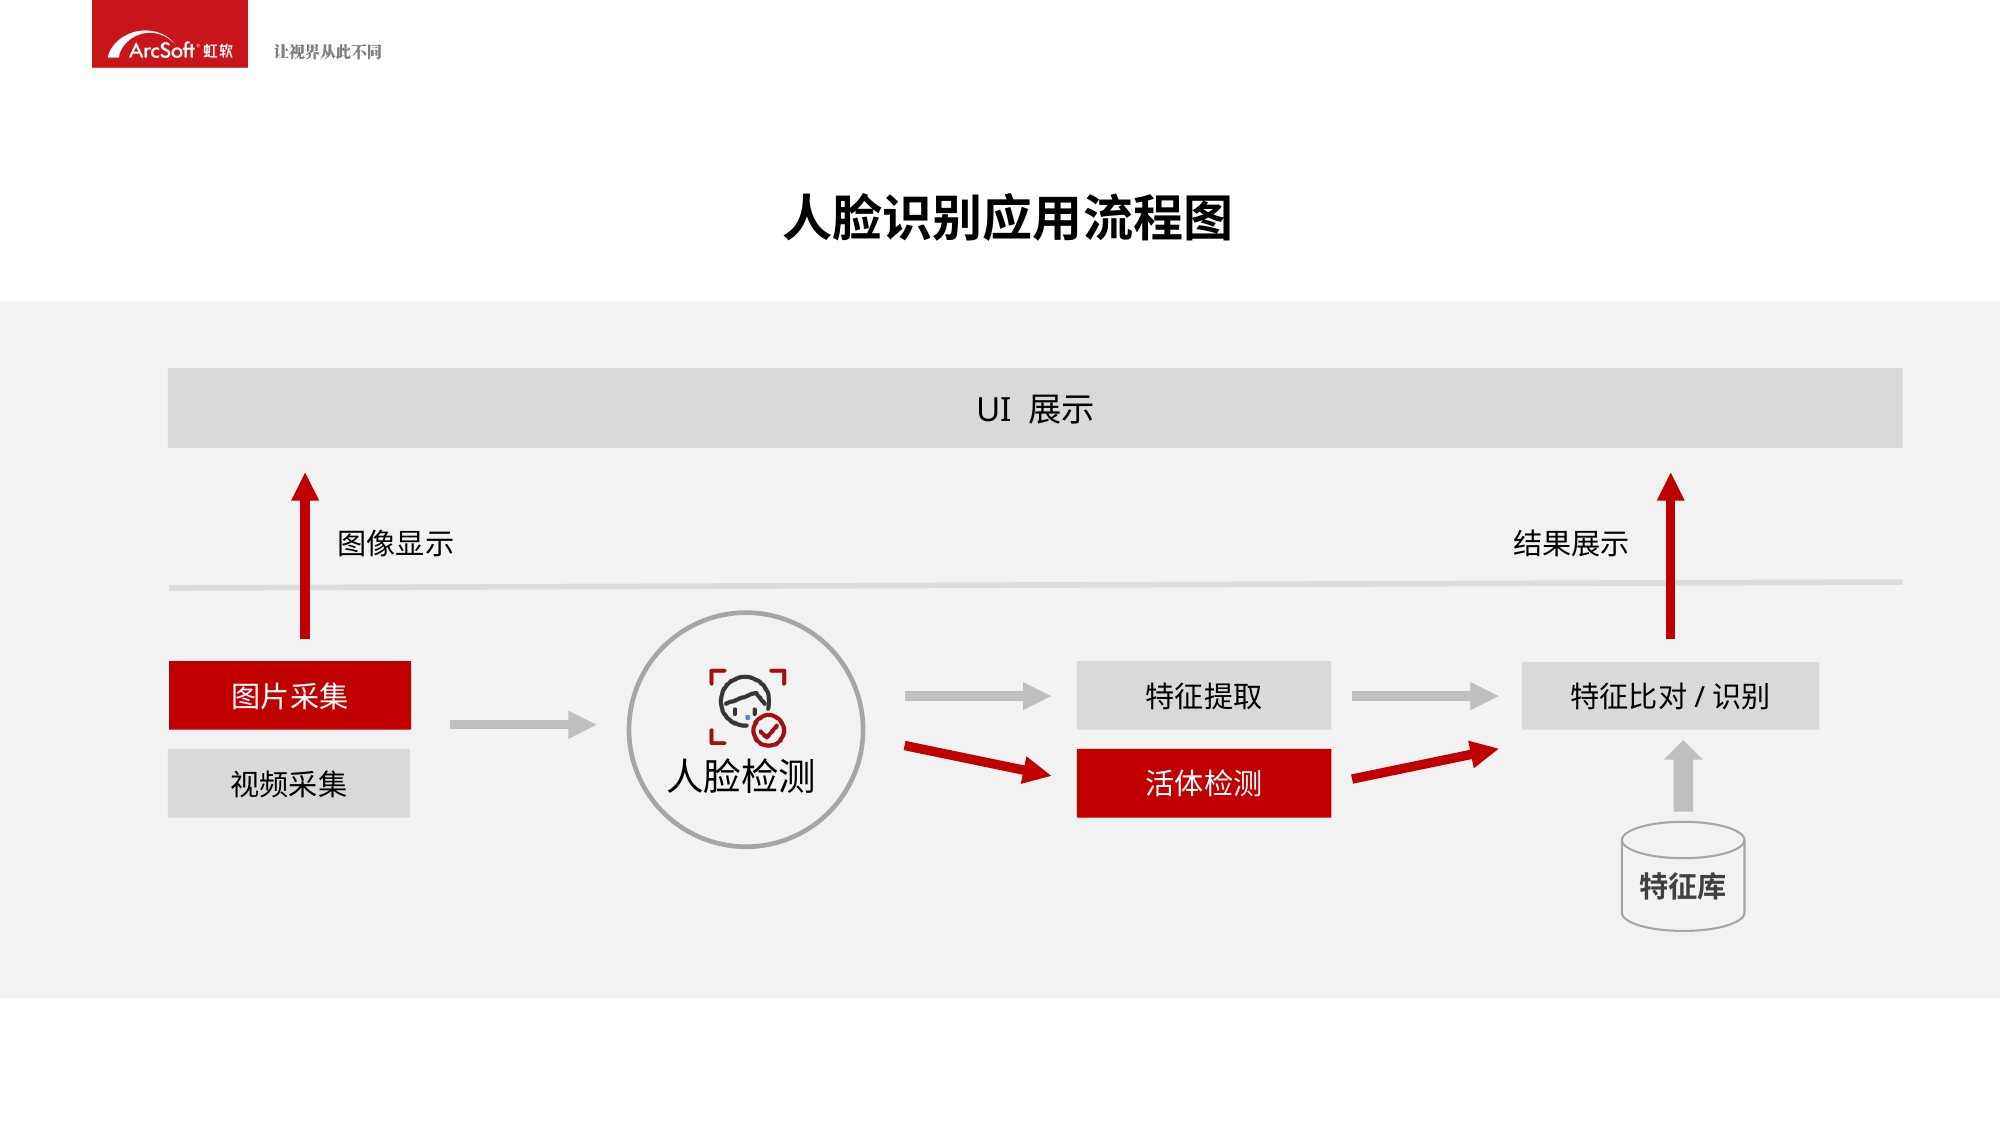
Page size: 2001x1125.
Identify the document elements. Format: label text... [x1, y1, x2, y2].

text_box [1661, 738, 1706, 813]
text_box [627, 654, 865, 848]
picture [92, 0, 248, 68]
text_box 结果展示 [1498, 517, 1645, 568]
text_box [306, 582, 1670, 588]
text_box 特征库 [1620, 820, 1746, 932]
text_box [169, 582, 305, 588]
text_box 图片采集 [168, 660, 412, 731]
text_box UI 展示 [167, 367, 1904, 449]
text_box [904, 745, 1052, 776]
text_box [704, 611, 788, 619]
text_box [1351, 748, 1499, 780]
picture [264, 37, 391, 71]
picture [650, 619, 837, 793]
text_box 视频采集 [167, 748, 411, 819]
text_box 图像显示 [322, 517, 470, 568]
text_box 特征提取 [1076, 660, 1332, 731]
text_box [0, 301, 2000, 999]
text_box 人脸识别应用流程图 [103, 186, 1913, 265]
text_box 活体检测 [1076, 748, 1332, 819]
text_box 特征比对/识别 [1521, 661, 1820, 731]
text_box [1671, 582, 1903, 588]
